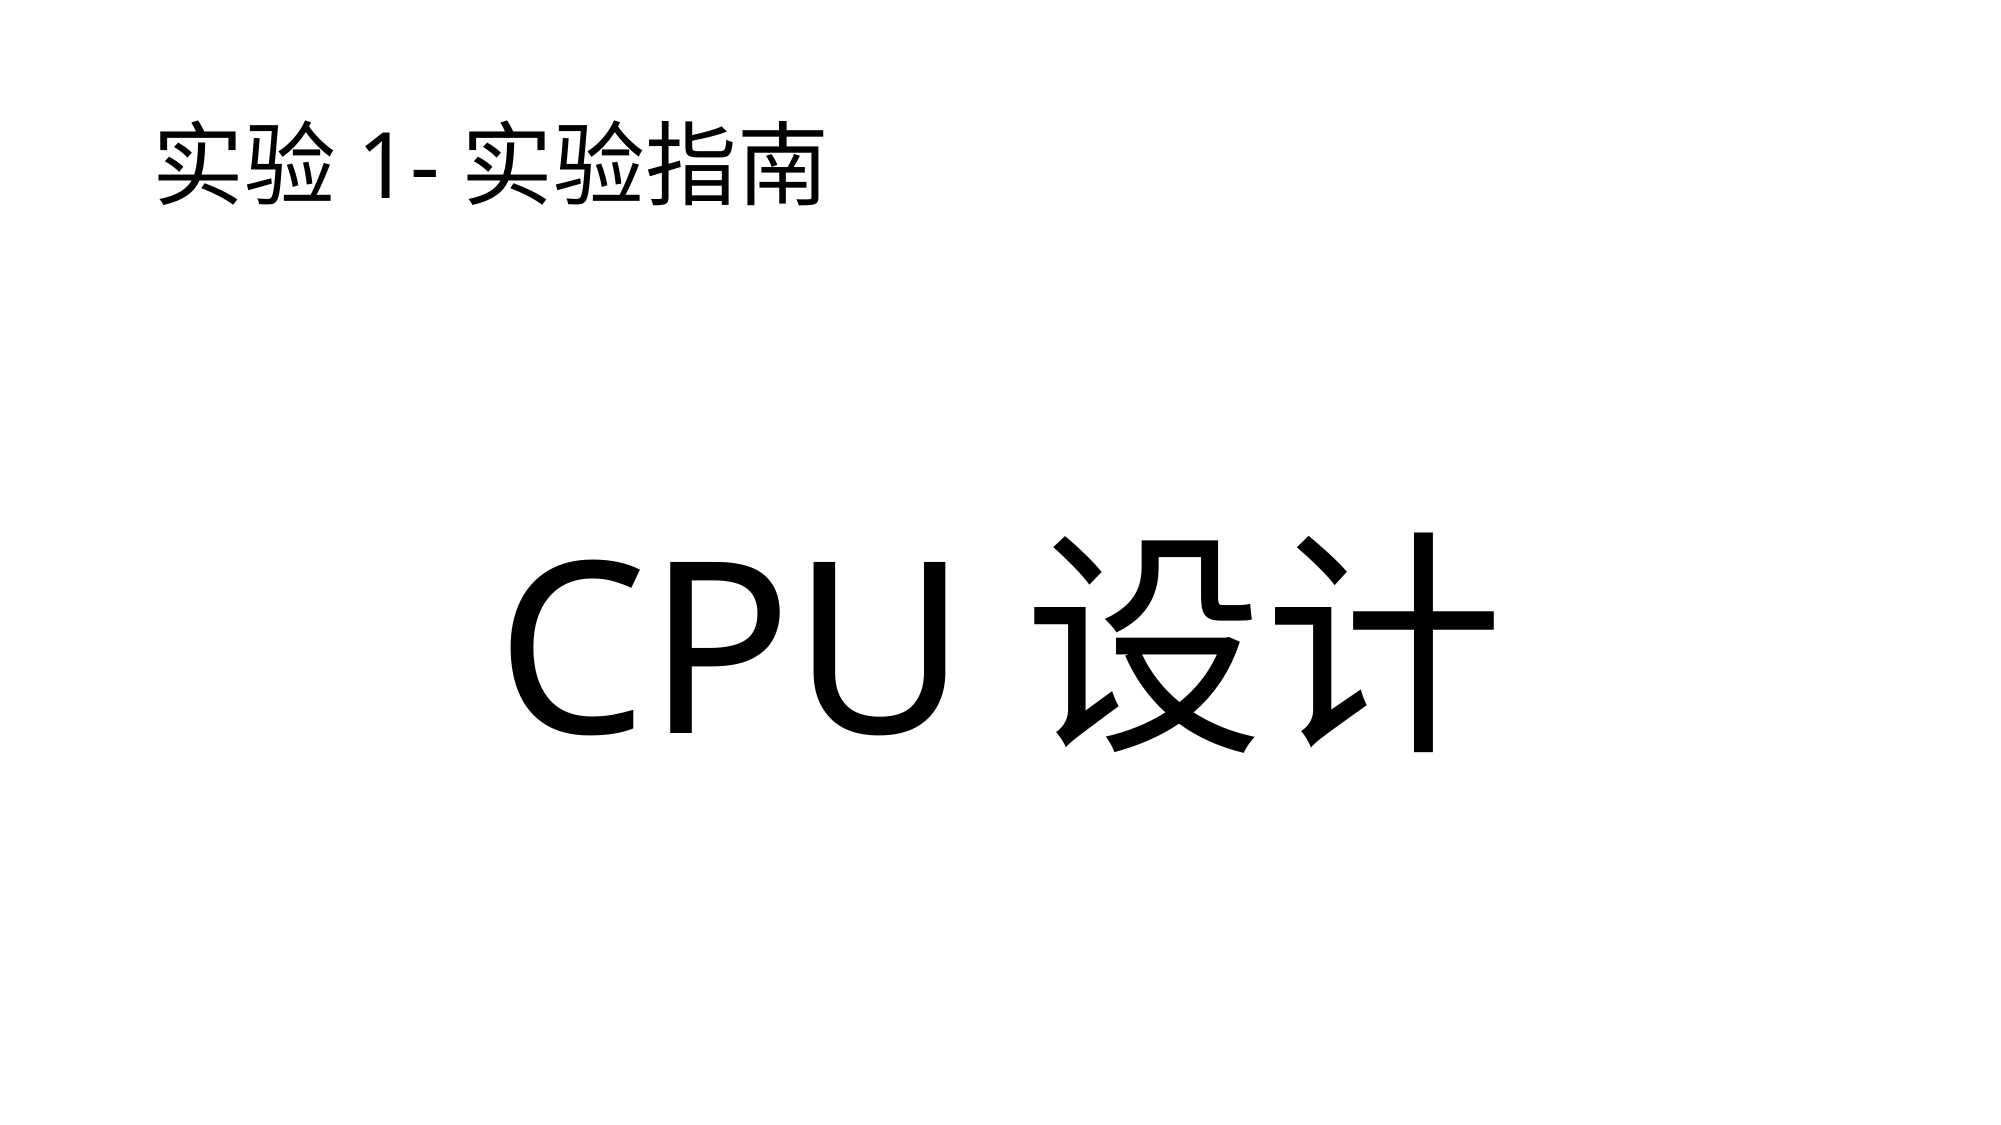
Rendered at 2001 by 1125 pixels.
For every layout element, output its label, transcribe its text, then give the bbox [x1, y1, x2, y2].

title 实验1-实验指南 [137, 59, 1863, 278]
list CPU设计 [137, 299, 1863, 1014]
